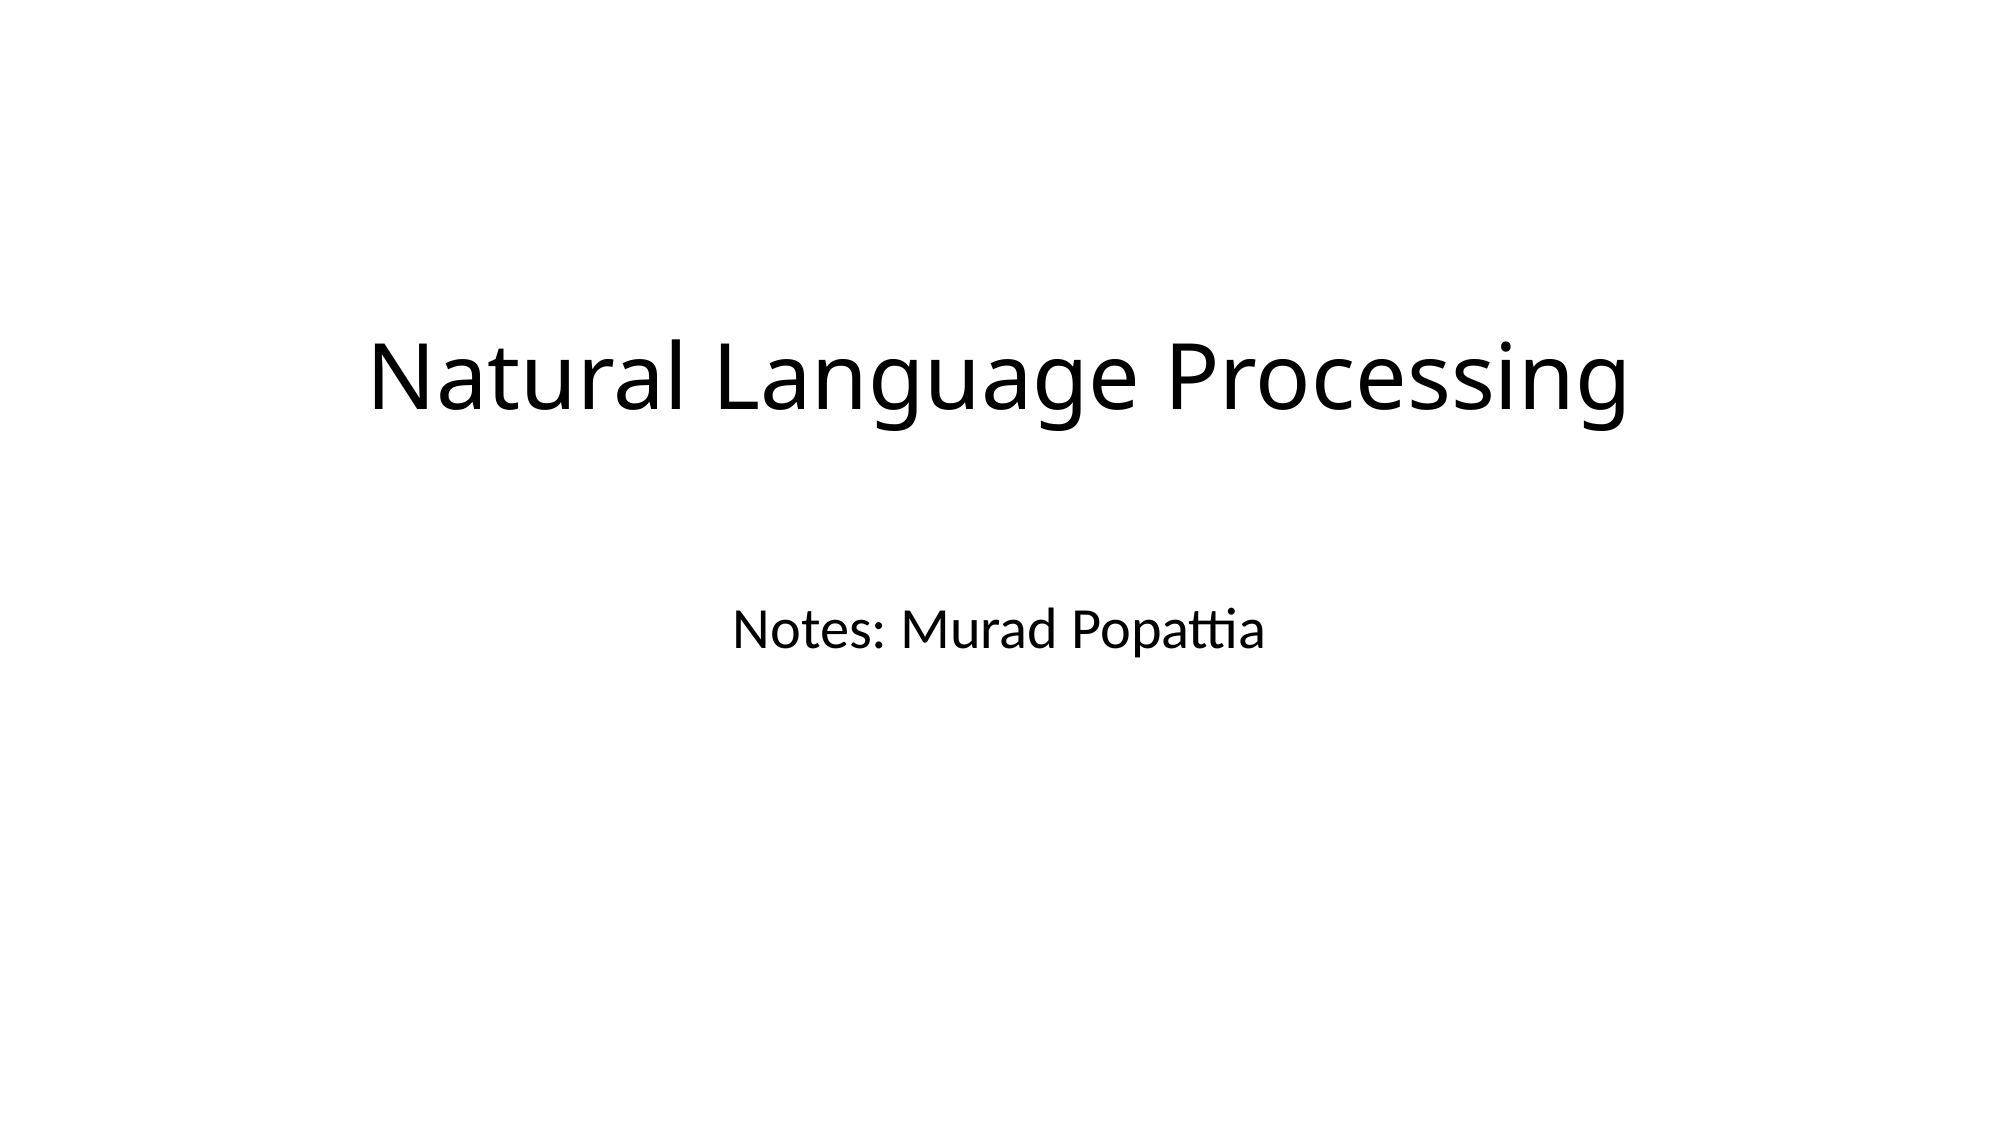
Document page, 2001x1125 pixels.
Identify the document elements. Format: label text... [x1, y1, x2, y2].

text_box Natural Language Processing [249, 184, 1750, 576]
text_box Notes: Murad Popattia [249, 590, 1750, 863]
